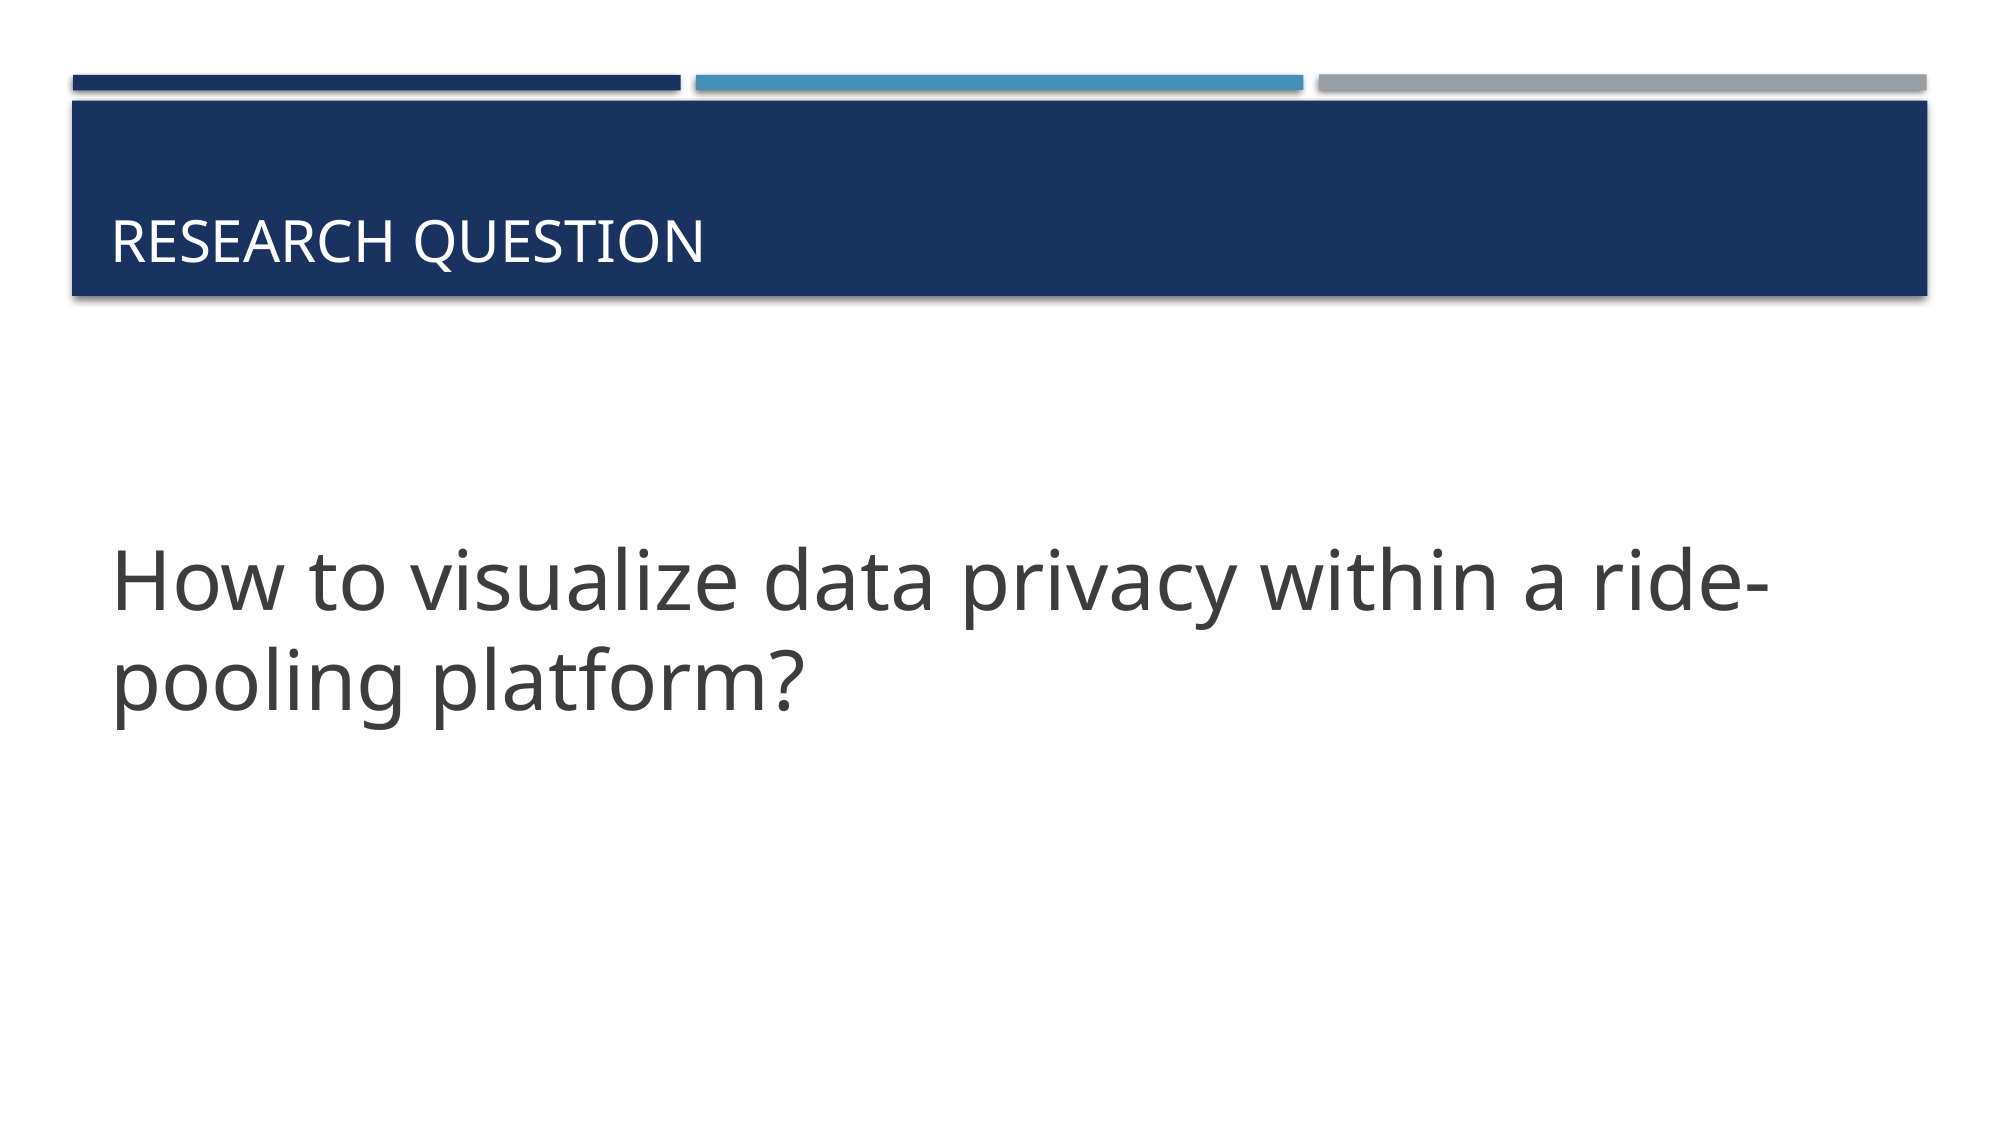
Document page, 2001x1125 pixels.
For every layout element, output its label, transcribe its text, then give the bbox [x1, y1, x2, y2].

list How to visualize data privacy within a ride-pooling platform? [95, 357, 1905, 962]
title Research question [95, 115, 1905, 282]
